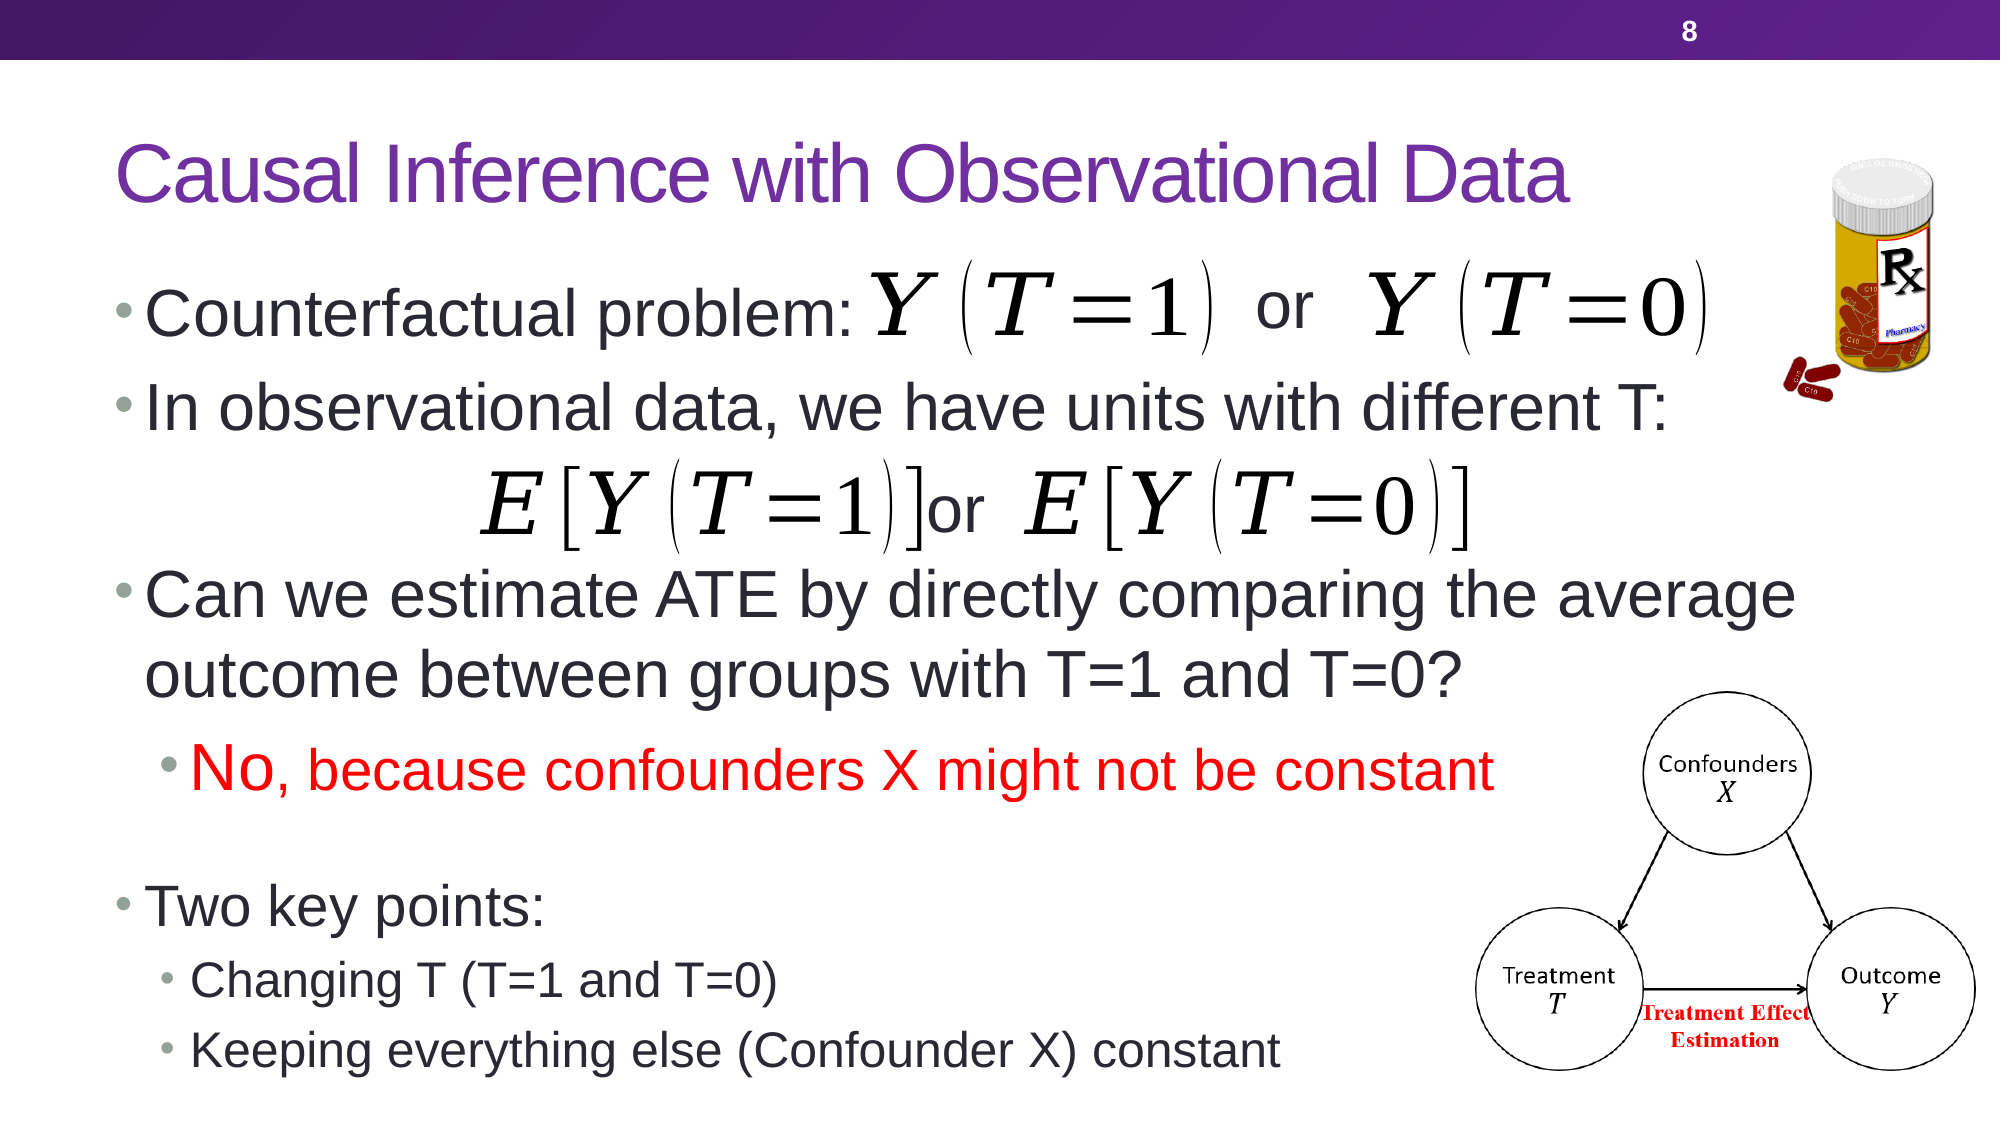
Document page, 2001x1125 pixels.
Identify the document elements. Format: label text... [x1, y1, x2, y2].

picture [1471, 687, 1979, 1078]
text_box or [911, 458, 1001, 554]
list Counterfactual problem: In observational data, we have units with different T: Can we estimate ATE by directly comparing the average outcome between groups with T=1 and T=0? No, because confounders X might not be constant Two key points: Changing T (T=1 and T=0) Keeping everything else (Confounder X) constant [99, 262, 1900, 1114]
text_box or [1240, 254, 1330, 350]
title Causal Inference with Observational Data [99, 87, 1900, 250]
picture [1783, 158, 1936, 403]
slide_number 8 [1666, 3, 1900, 57]
